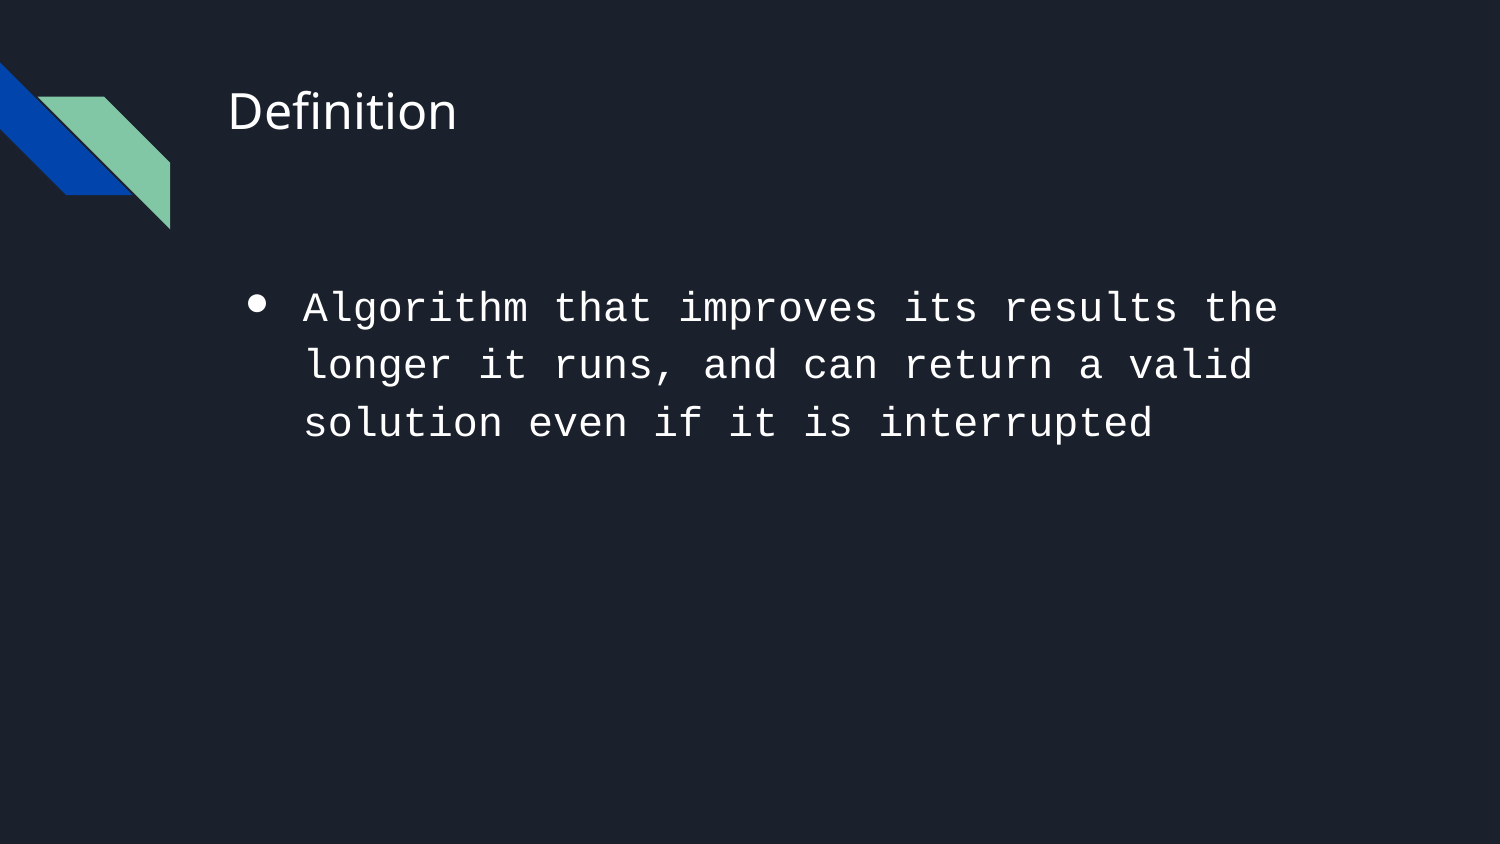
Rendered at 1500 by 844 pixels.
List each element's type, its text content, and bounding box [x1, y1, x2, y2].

title Definition [212, 64, 1368, 215]
list Algorithm that improves its results the longer it runs, and can return a valid solution even if it is interrupted [212, 257, 1368, 735]
